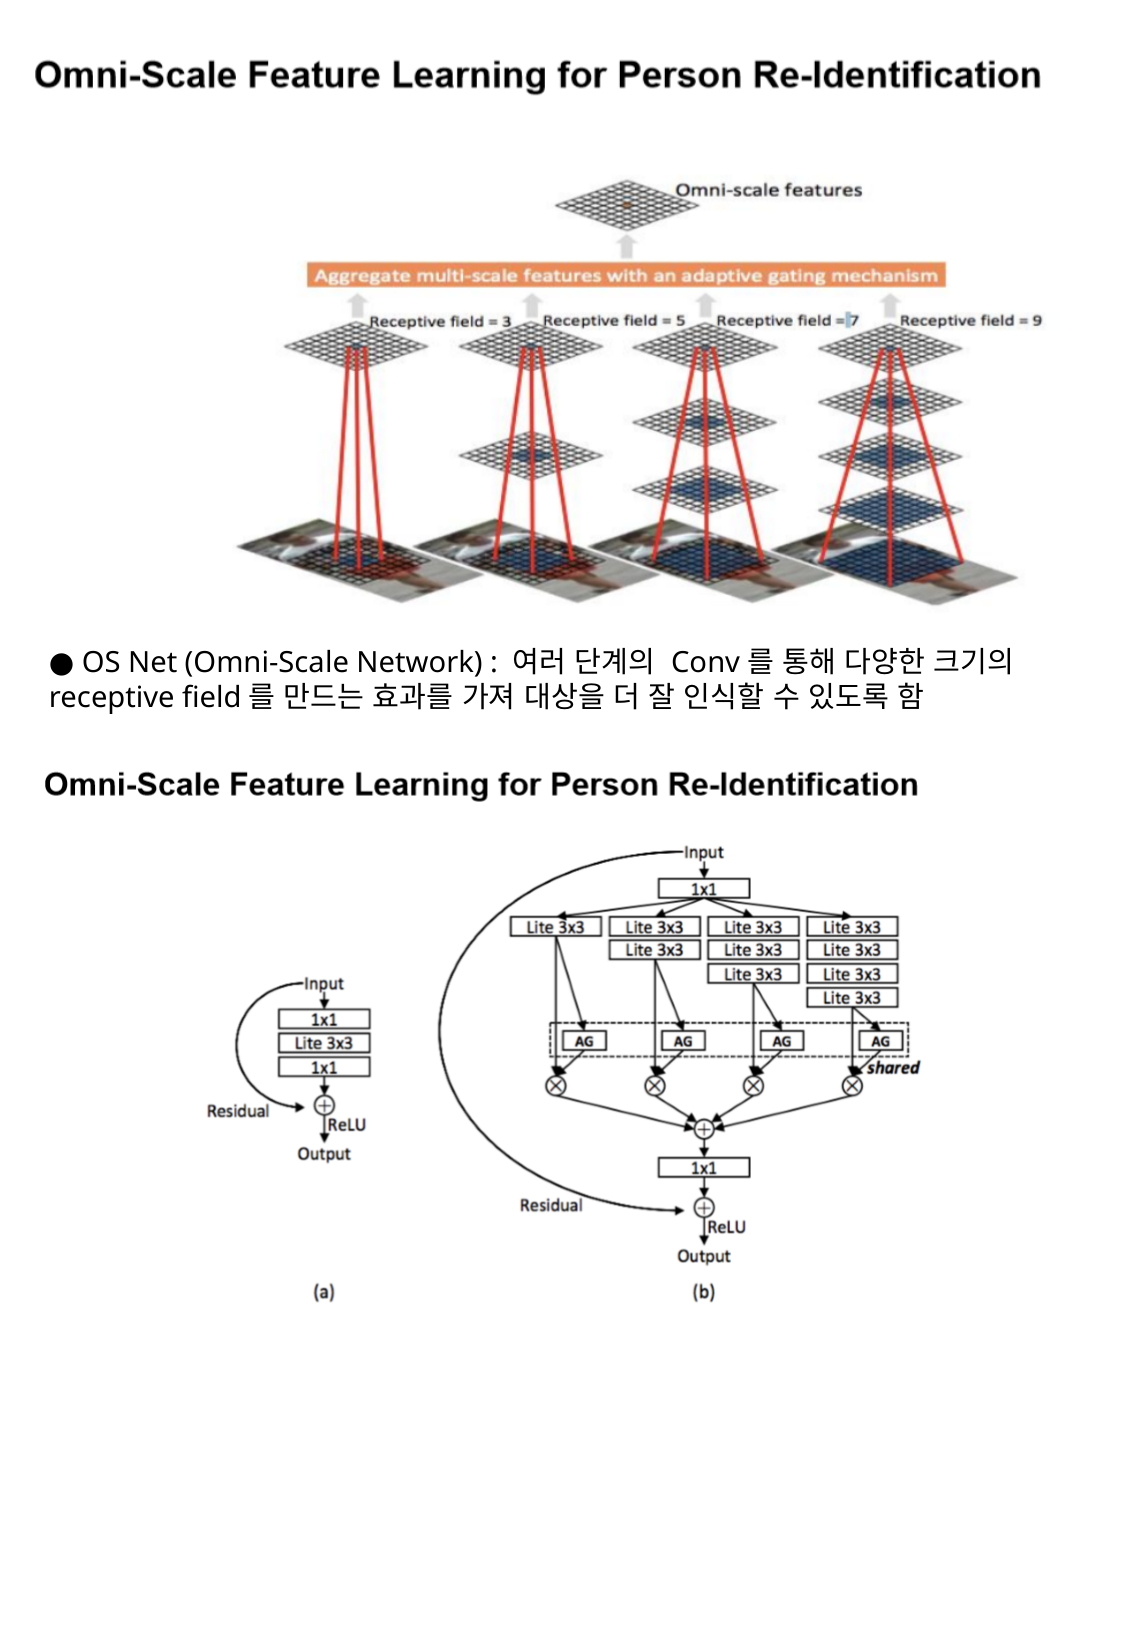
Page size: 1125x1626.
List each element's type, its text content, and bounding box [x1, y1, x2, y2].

picture [33, 48, 1125, 633]
picture [33, 758, 1079, 1320]
text_box ● OS Net (Omni-Scale Network) : 여러 단계의 Conv를 통해 다양한 크기의 receptive field를 만드는 효과를 가져 대상을 더 잘 인식할 수 있도록 함 [33, 635, 1110, 833]
